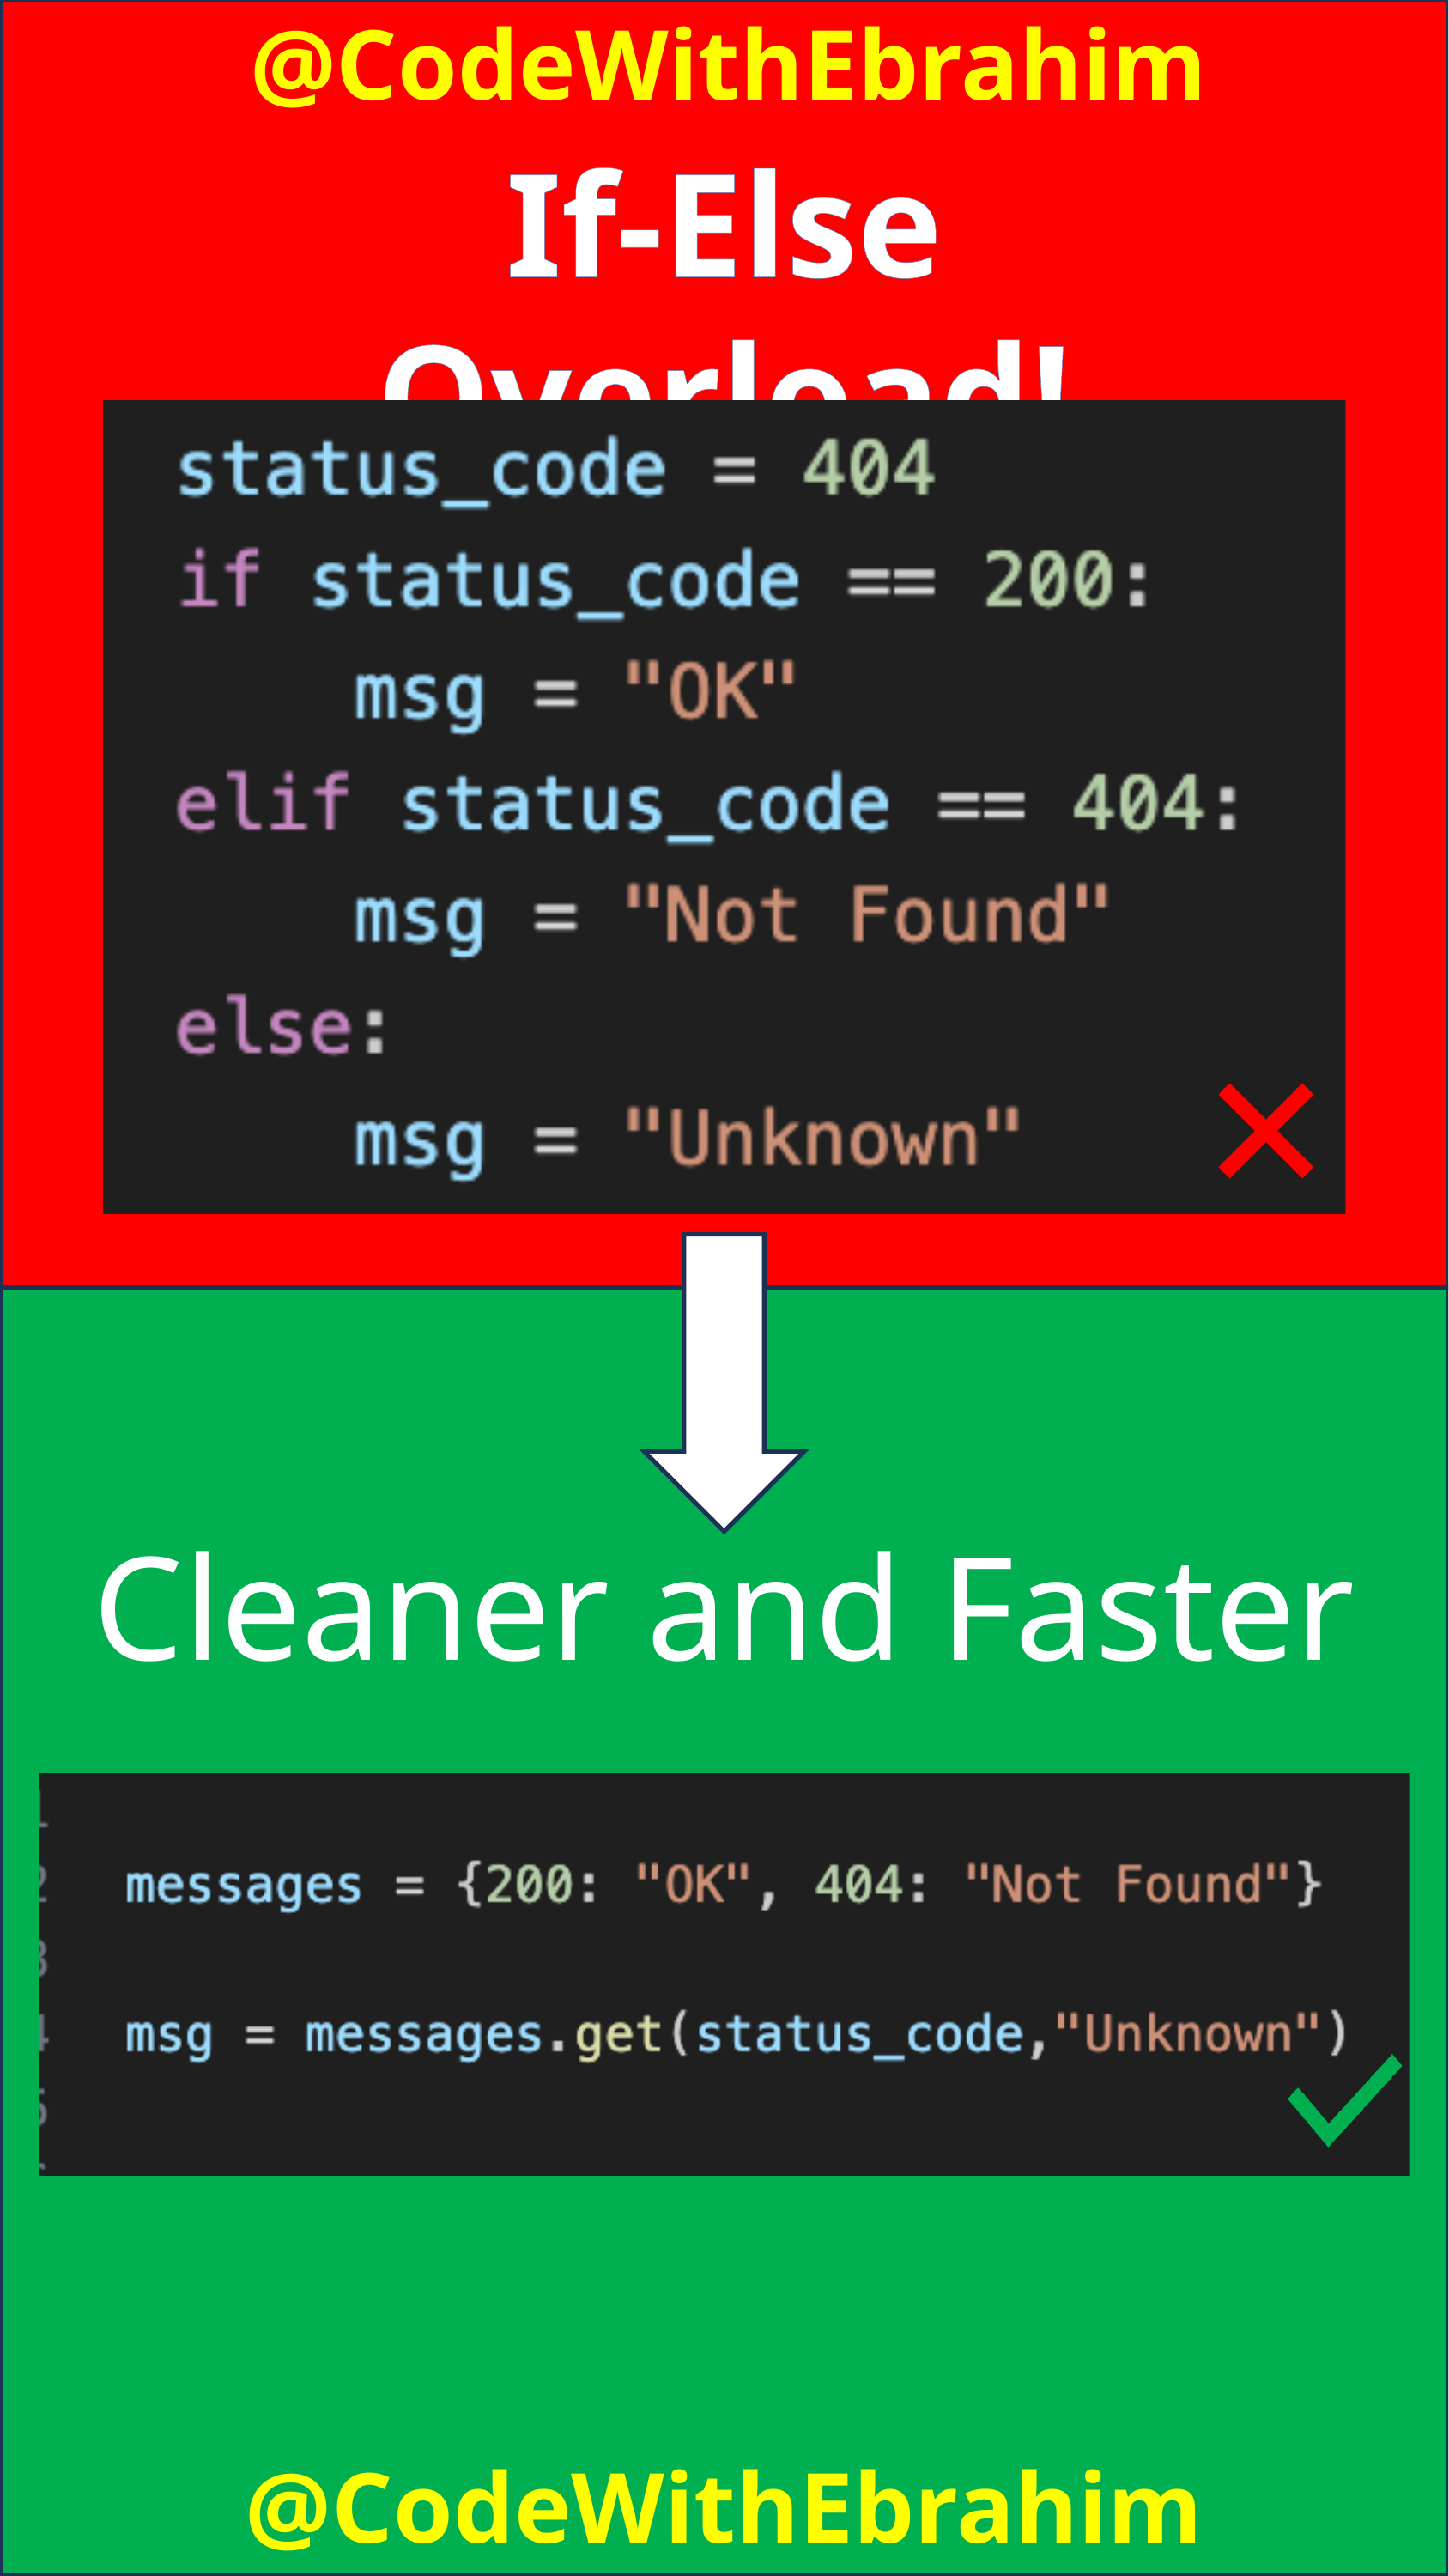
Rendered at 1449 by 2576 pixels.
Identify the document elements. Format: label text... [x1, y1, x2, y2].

text_box [641, 1233, 807, 1510]
text_box [0, 0, 1449, 1286]
text_box Cleaner and Faster [0, 1510, 1449, 1695]
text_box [102, 400, 1346, 1214]
text_box [0, 1695, 1449, 2439]
text_box @CodeWithEbrahim [4, 0, 1449, 126]
text_box [748, 1286, 1449, 1510]
text_box If-Else Overload! [205, 127, 1243, 400]
text_box @CodeWithEbrahim [0, 2439, 1449, 2569]
text_box [0, 1286, 700, 1510]
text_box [39, 1773, 1410, 2176]
text_box [0, 2569, 1449, 2576]
